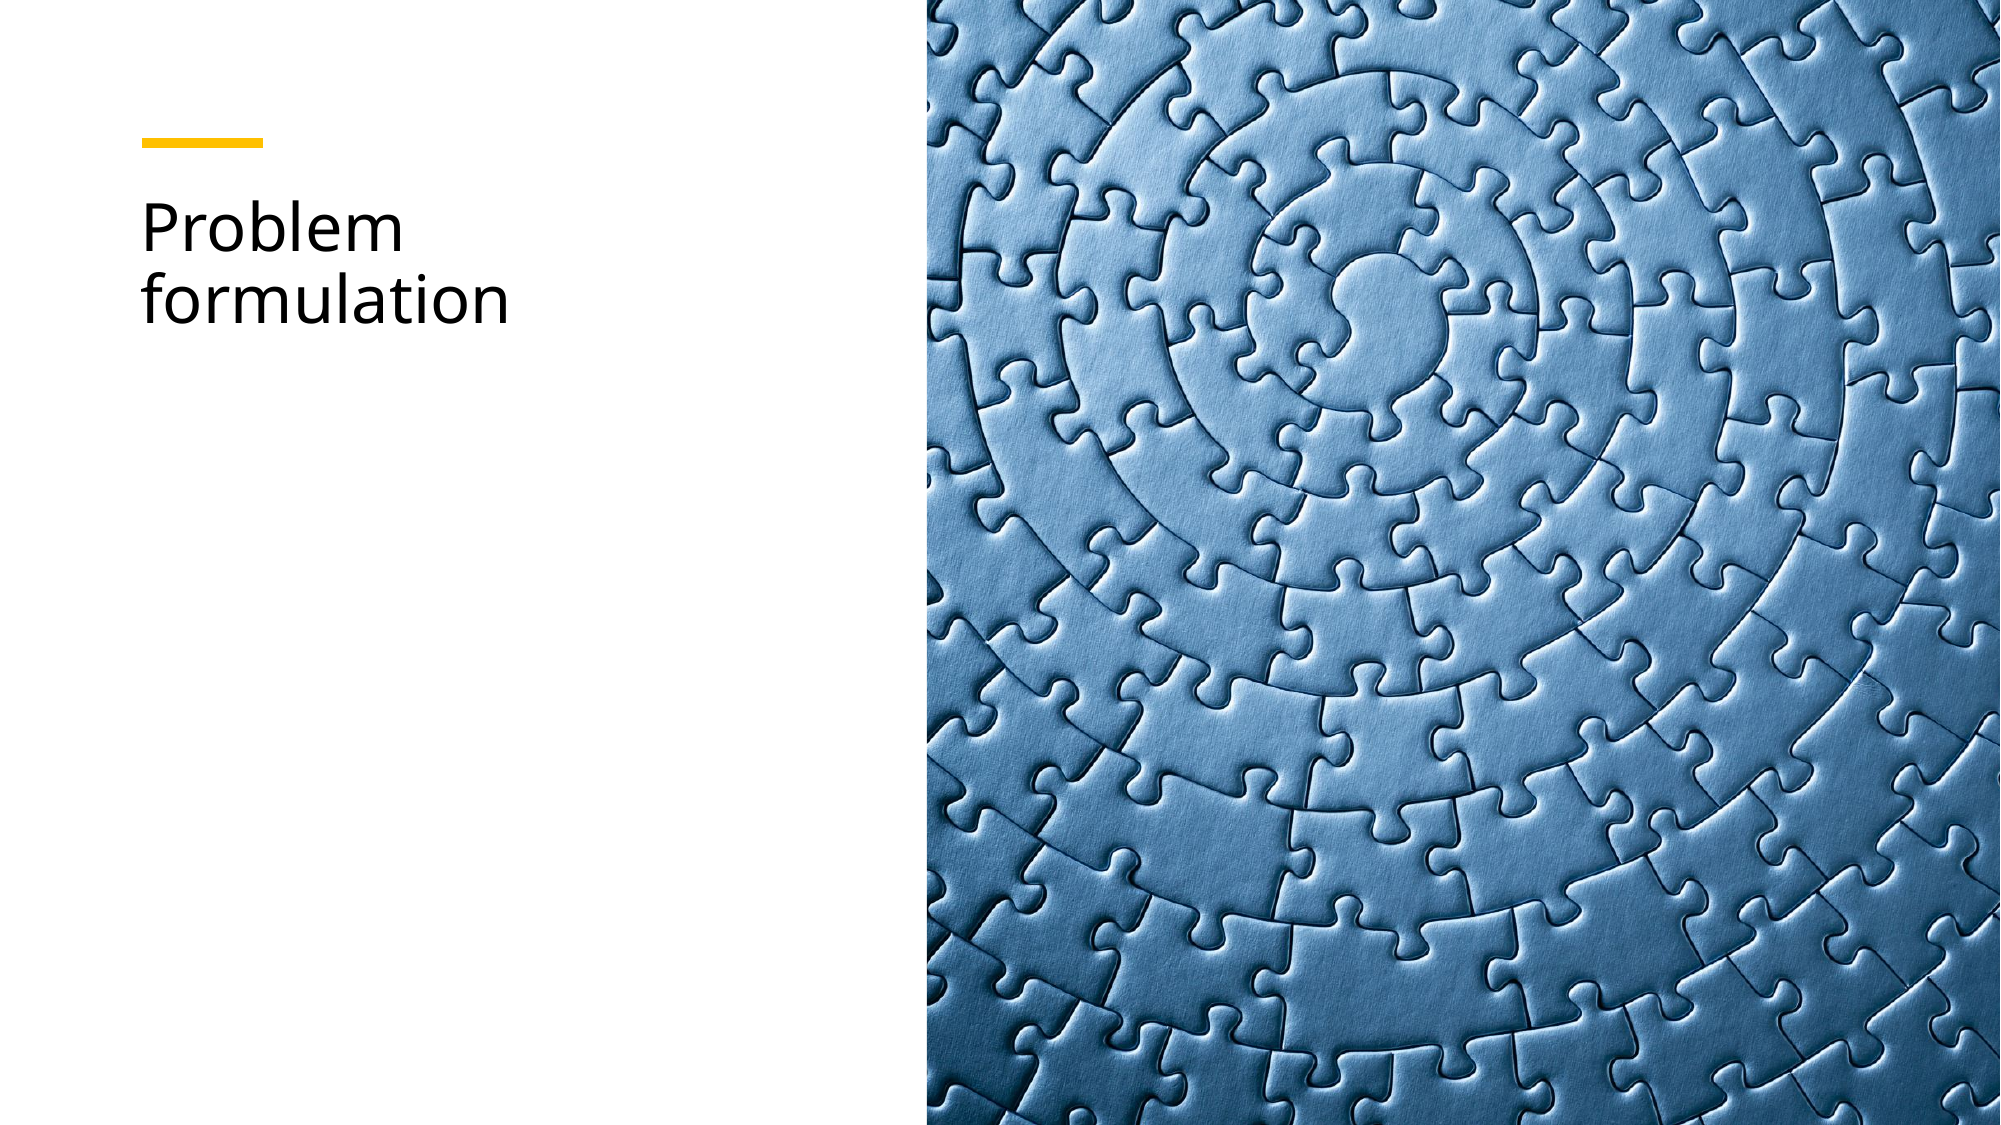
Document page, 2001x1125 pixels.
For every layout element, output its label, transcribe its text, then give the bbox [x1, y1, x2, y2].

picture [926, 0, 2000, 1125]
title Problem formulation [125, 186, 796, 417]
